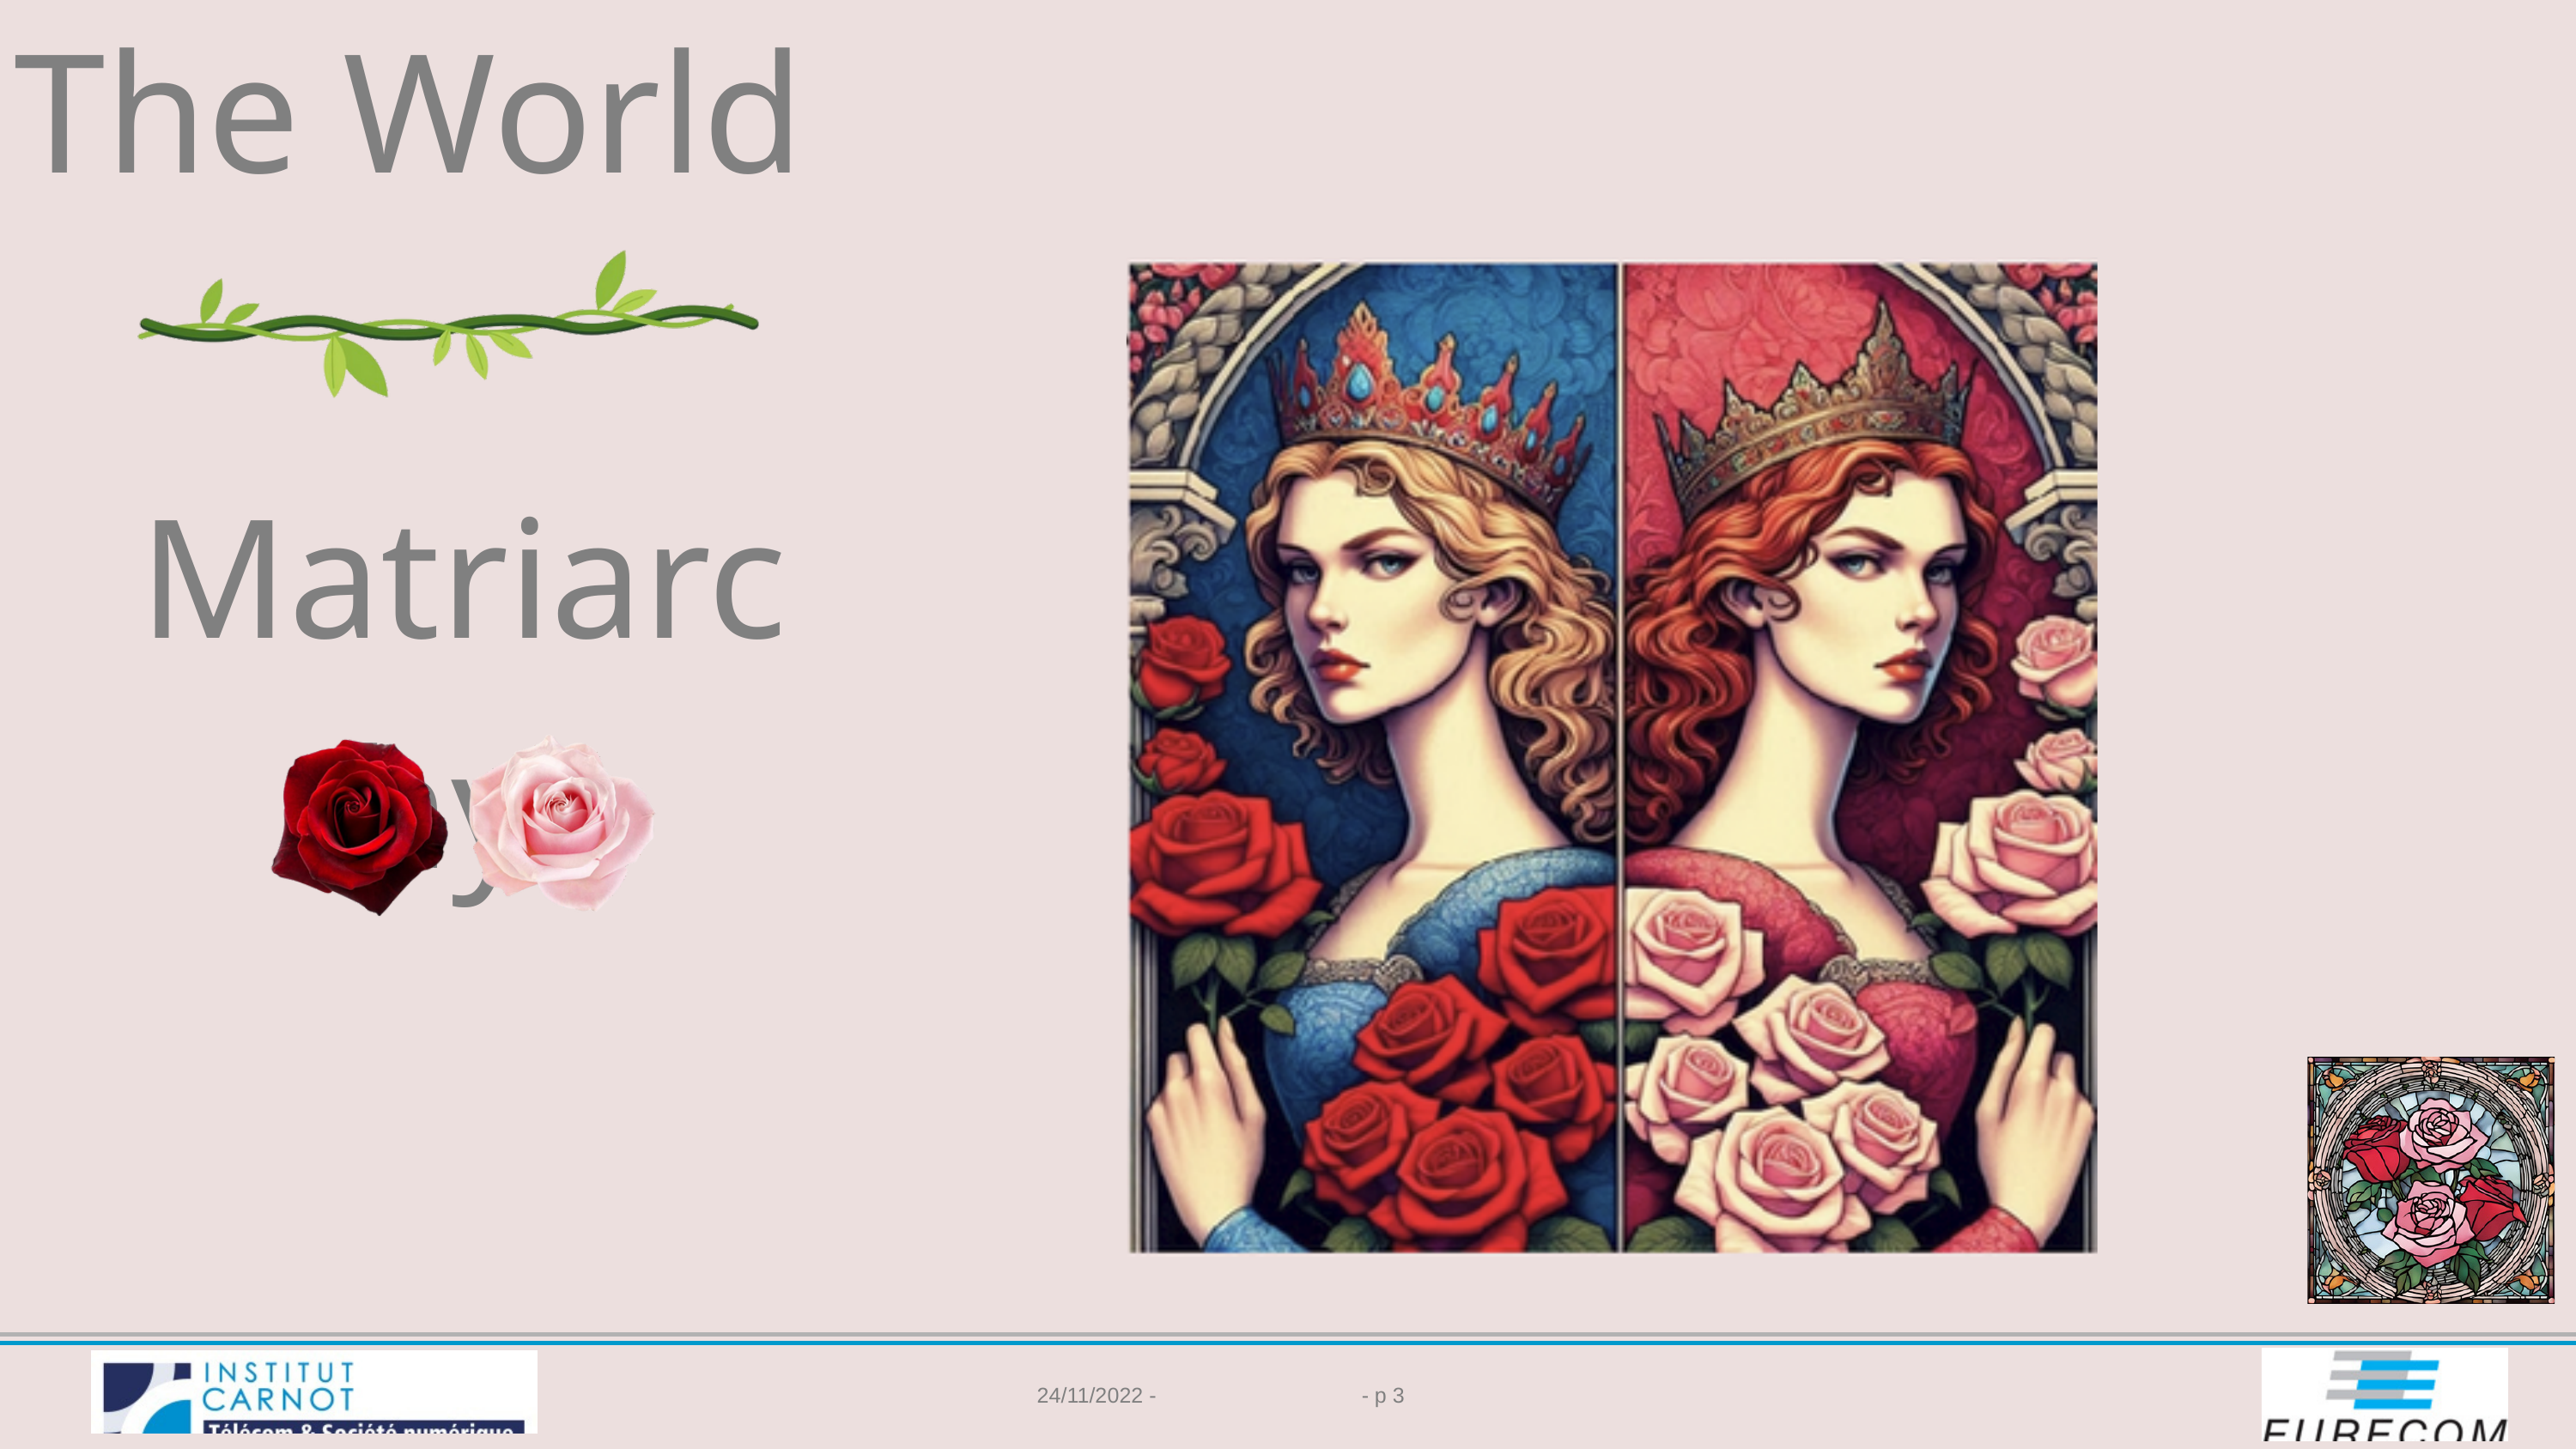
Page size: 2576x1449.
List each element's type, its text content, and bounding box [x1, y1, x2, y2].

text_box [95, 243, 835, 411]
text_box [249, 692, 465, 957]
text_box [91, 1354, 538, 1434]
text_box The World [0, 0, 1148, 207]
text_box Matriarchy [115, 440, 811, 901]
text_box [446, 714, 672, 936]
text_box [2307, 1057, 2555, 1304]
text_box - p 3 [1361, 1381, 1539, 1408]
text_box [1126, 258, 2098, 1257]
text_box [2261, 1354, 2508, 1441]
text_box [0, 1340, 2576, 1345]
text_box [0, 1332, 2576, 1337]
text_box 24/11/2022 - [1036, 1381, 1315, 1408]
